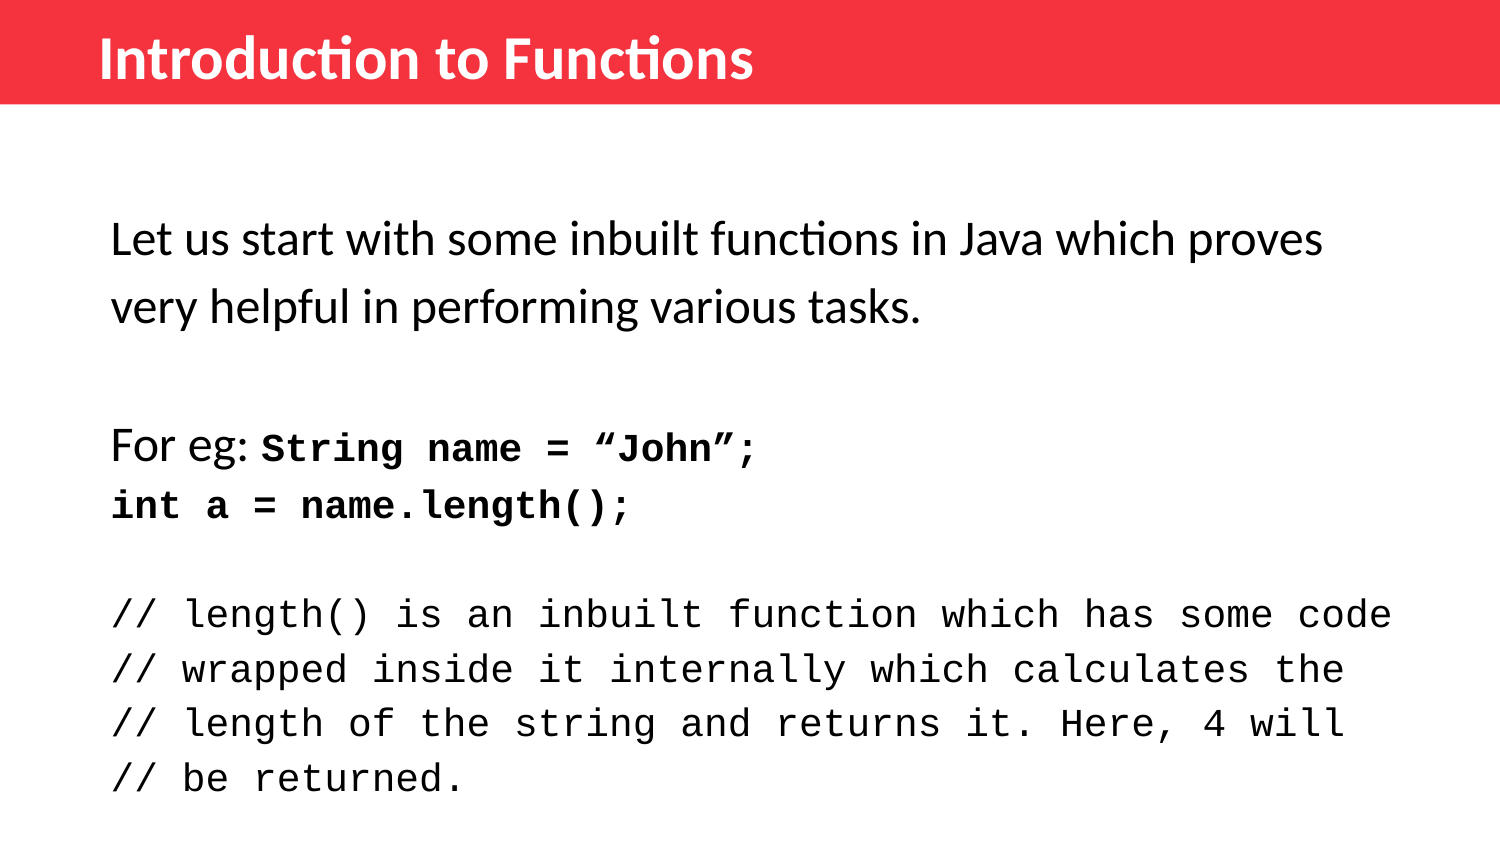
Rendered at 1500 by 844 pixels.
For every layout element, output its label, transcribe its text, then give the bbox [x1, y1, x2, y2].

text_box [0, 0, 1500, 105]
text_box Let us start with some inbuilt functions in Java which proves very helpful in performing various tasks. For eg: String name = “John”; int a = name.length(); // length() is an inbuilt function which has some code // wrapped inside it internally which calculates the // length of the string and returns it. Here, 4 will // be returned. [95, 180, 1411, 602]
text_box Introduction to Functions [83, 2, 818, 138]
